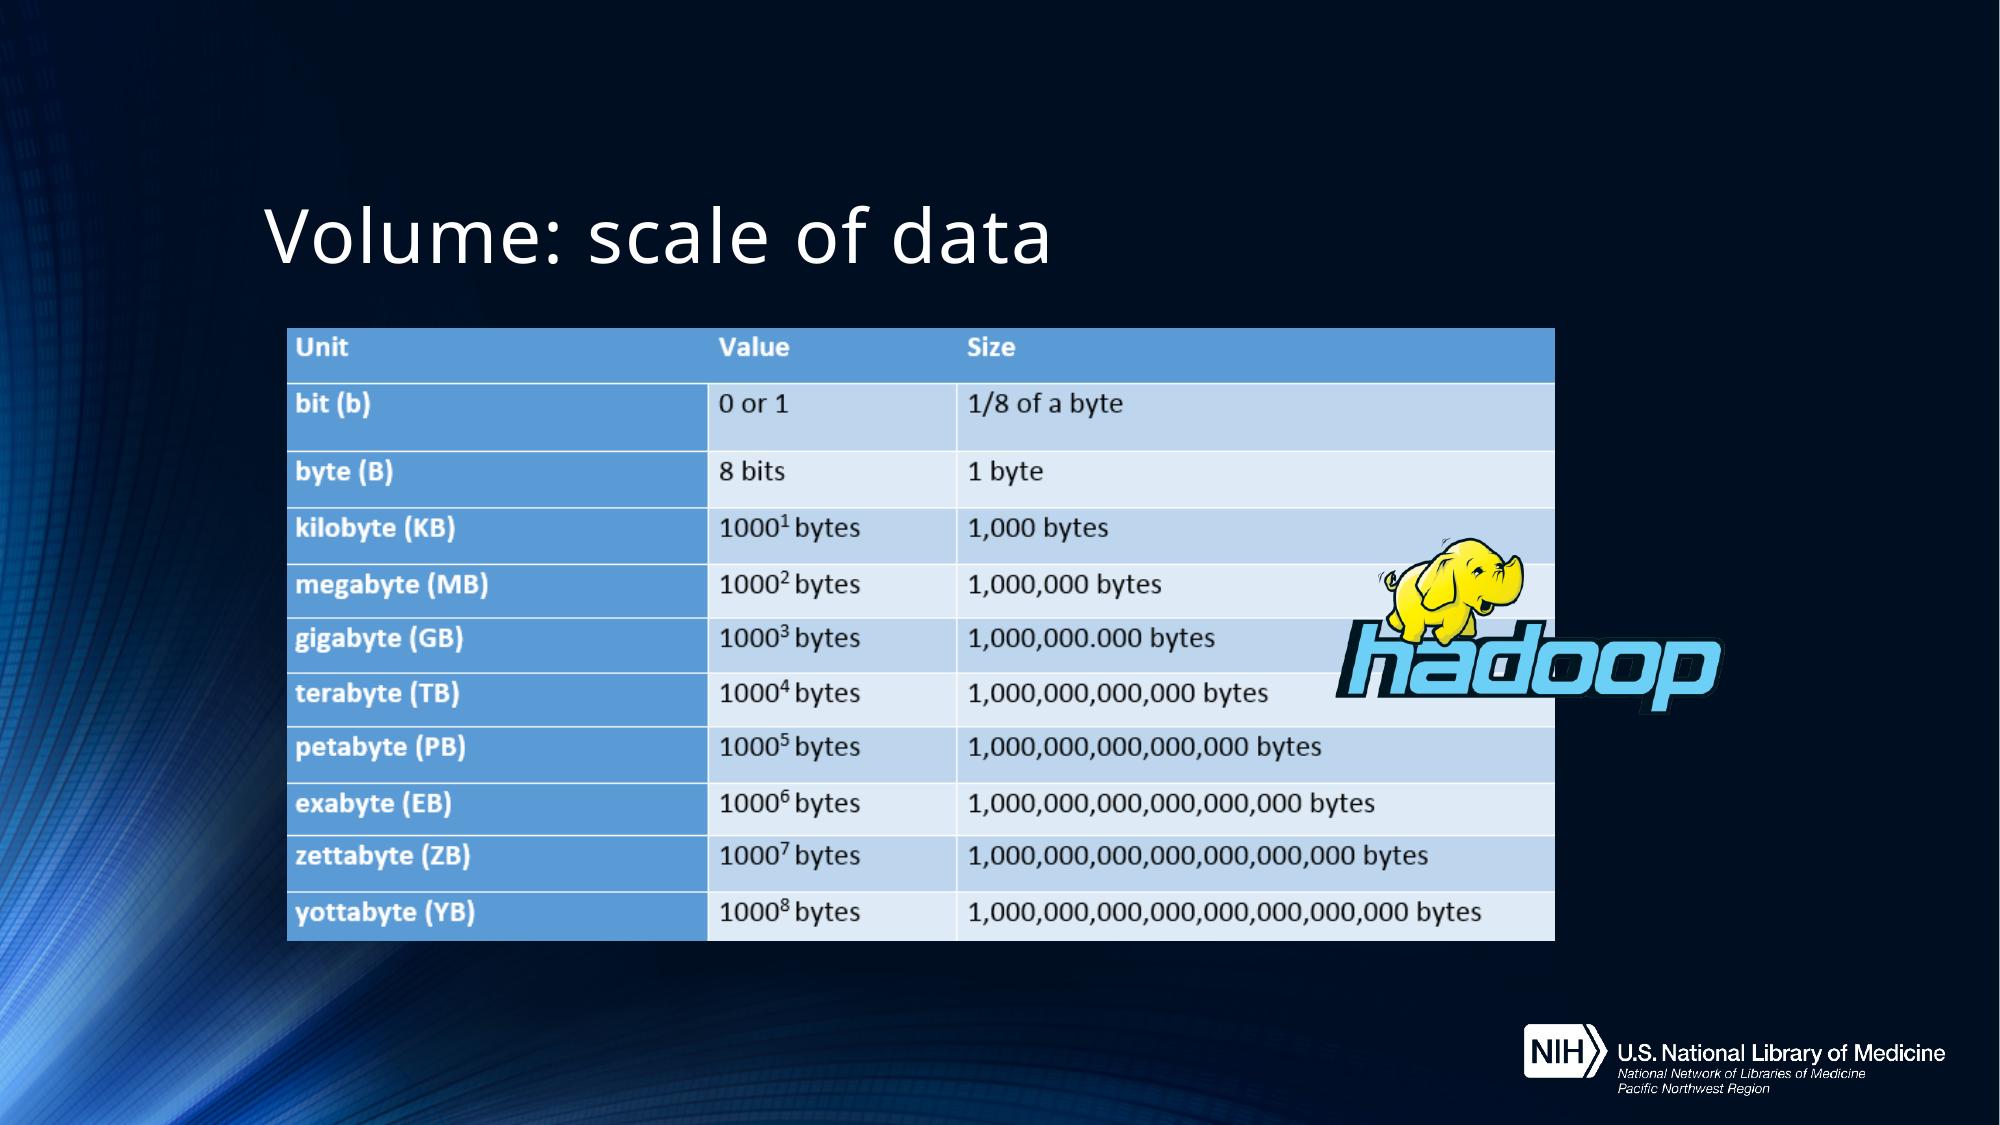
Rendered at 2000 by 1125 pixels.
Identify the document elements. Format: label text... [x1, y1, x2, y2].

picture [0, 0, 2000, 1125]
title Volume: scale of data [249, 62, 1750, 288]
